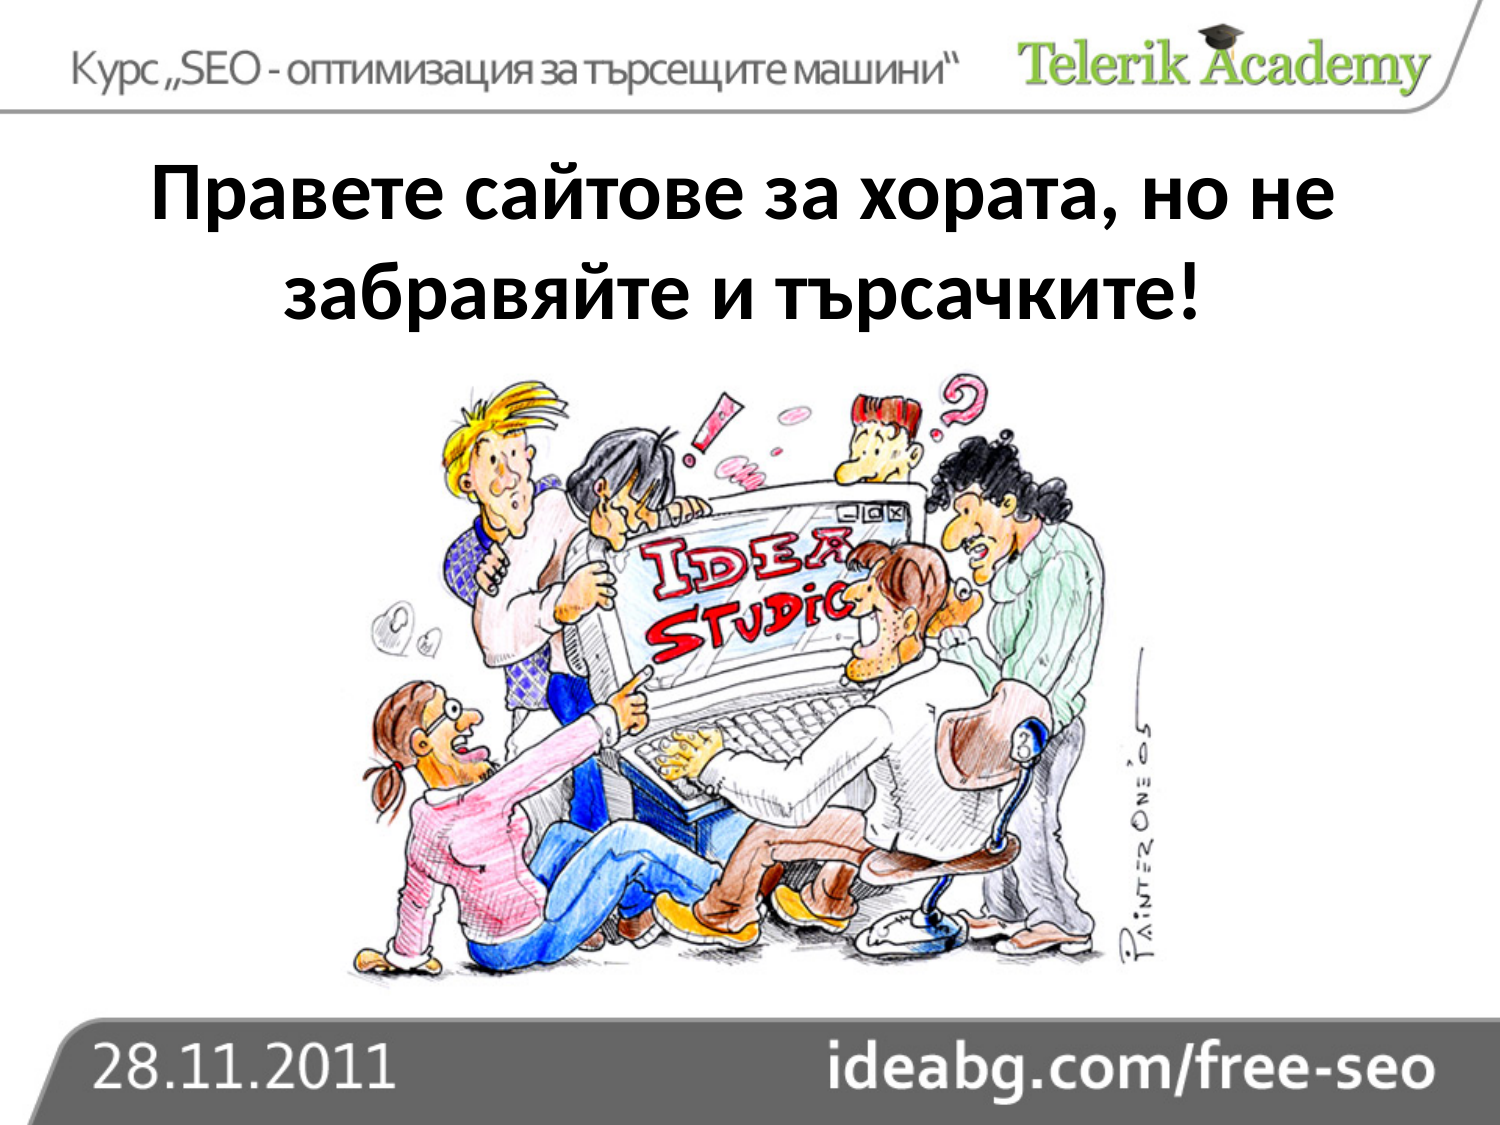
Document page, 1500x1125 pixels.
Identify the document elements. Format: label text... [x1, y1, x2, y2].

subtitle Правете сайтове за хората, но не забравяйте и търсачките! [70, 128, 1418, 797]
picture [0, 0, 1500, 1125]
